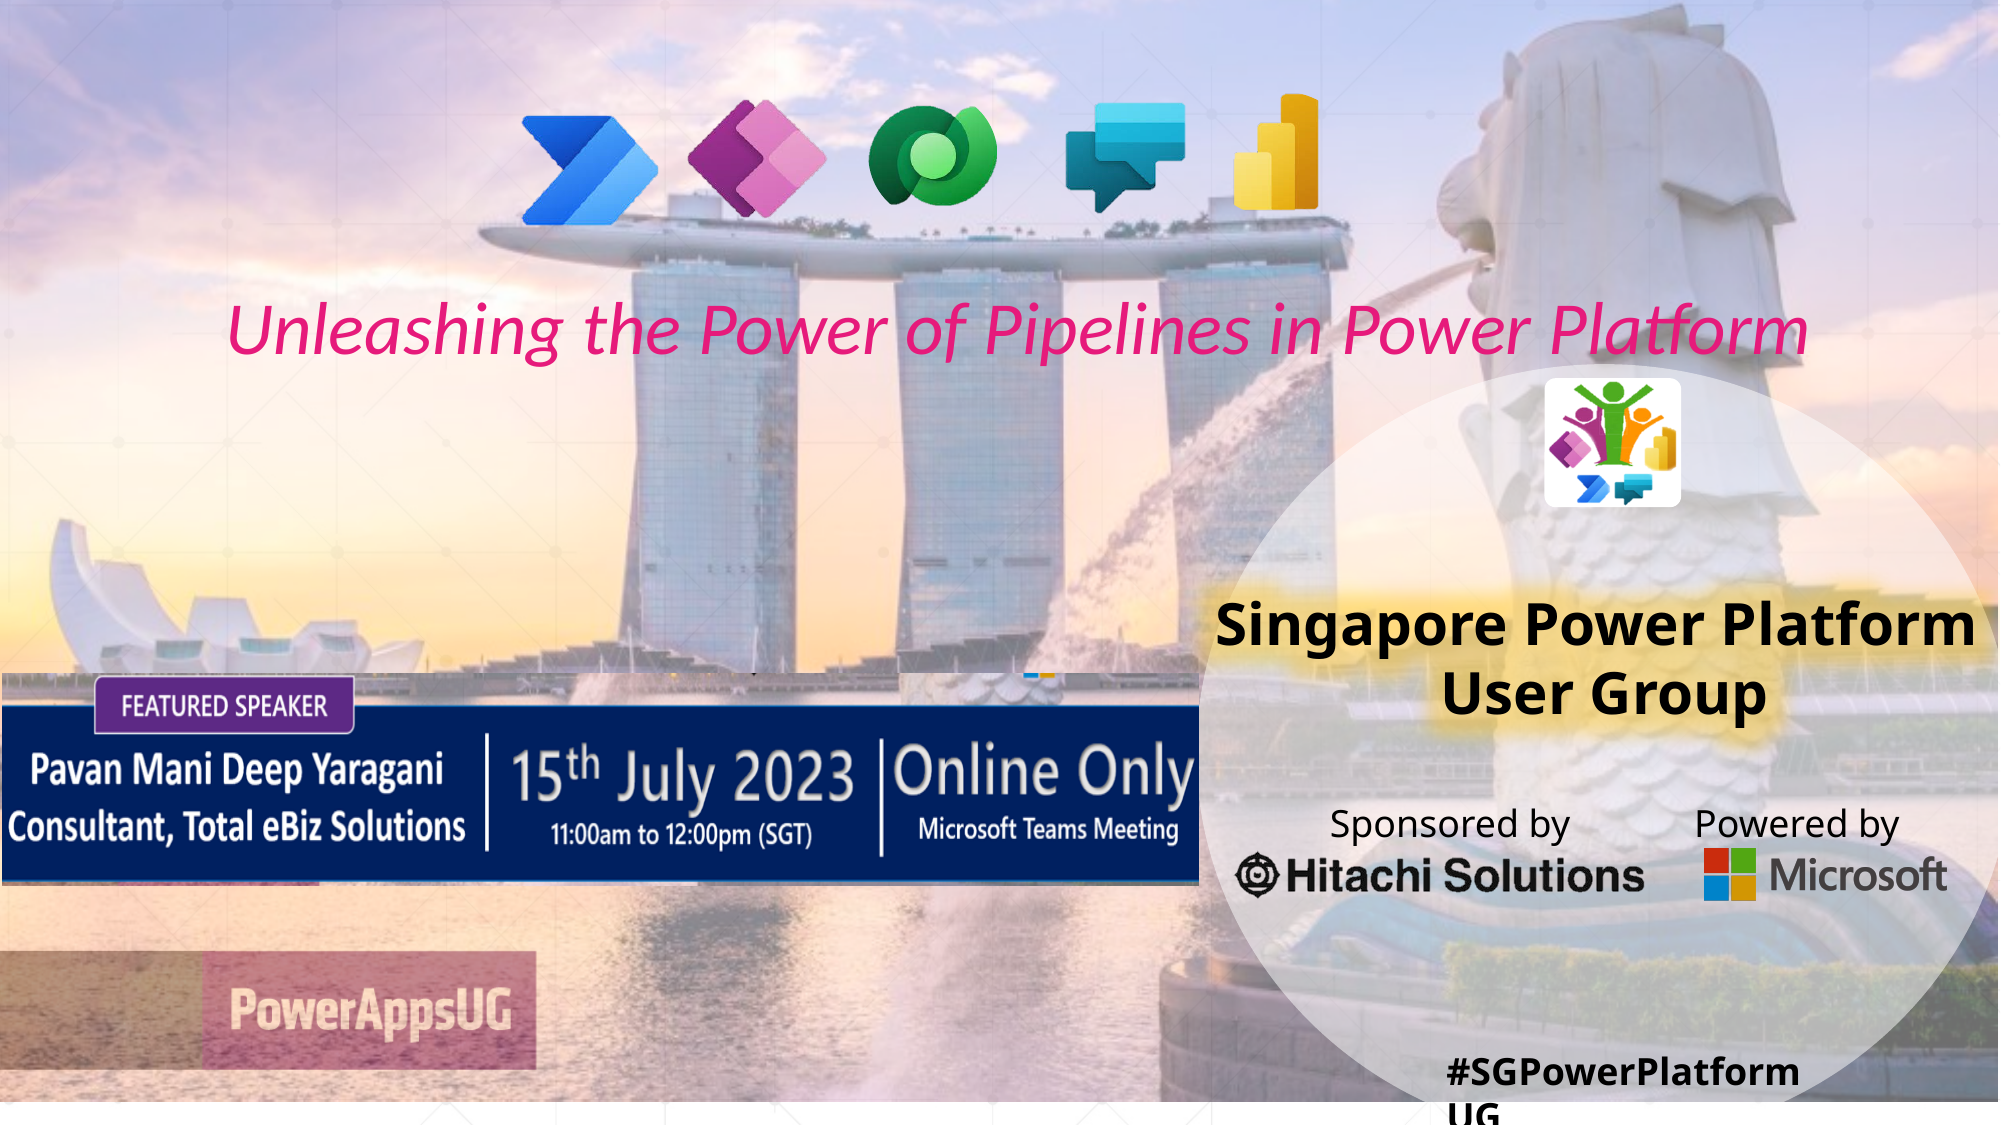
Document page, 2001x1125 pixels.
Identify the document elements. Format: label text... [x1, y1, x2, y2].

picture [0, 0, 2001, 1125]
text_box #SGPowerPlatformUG [1431, 1102, 1826, 1125]
